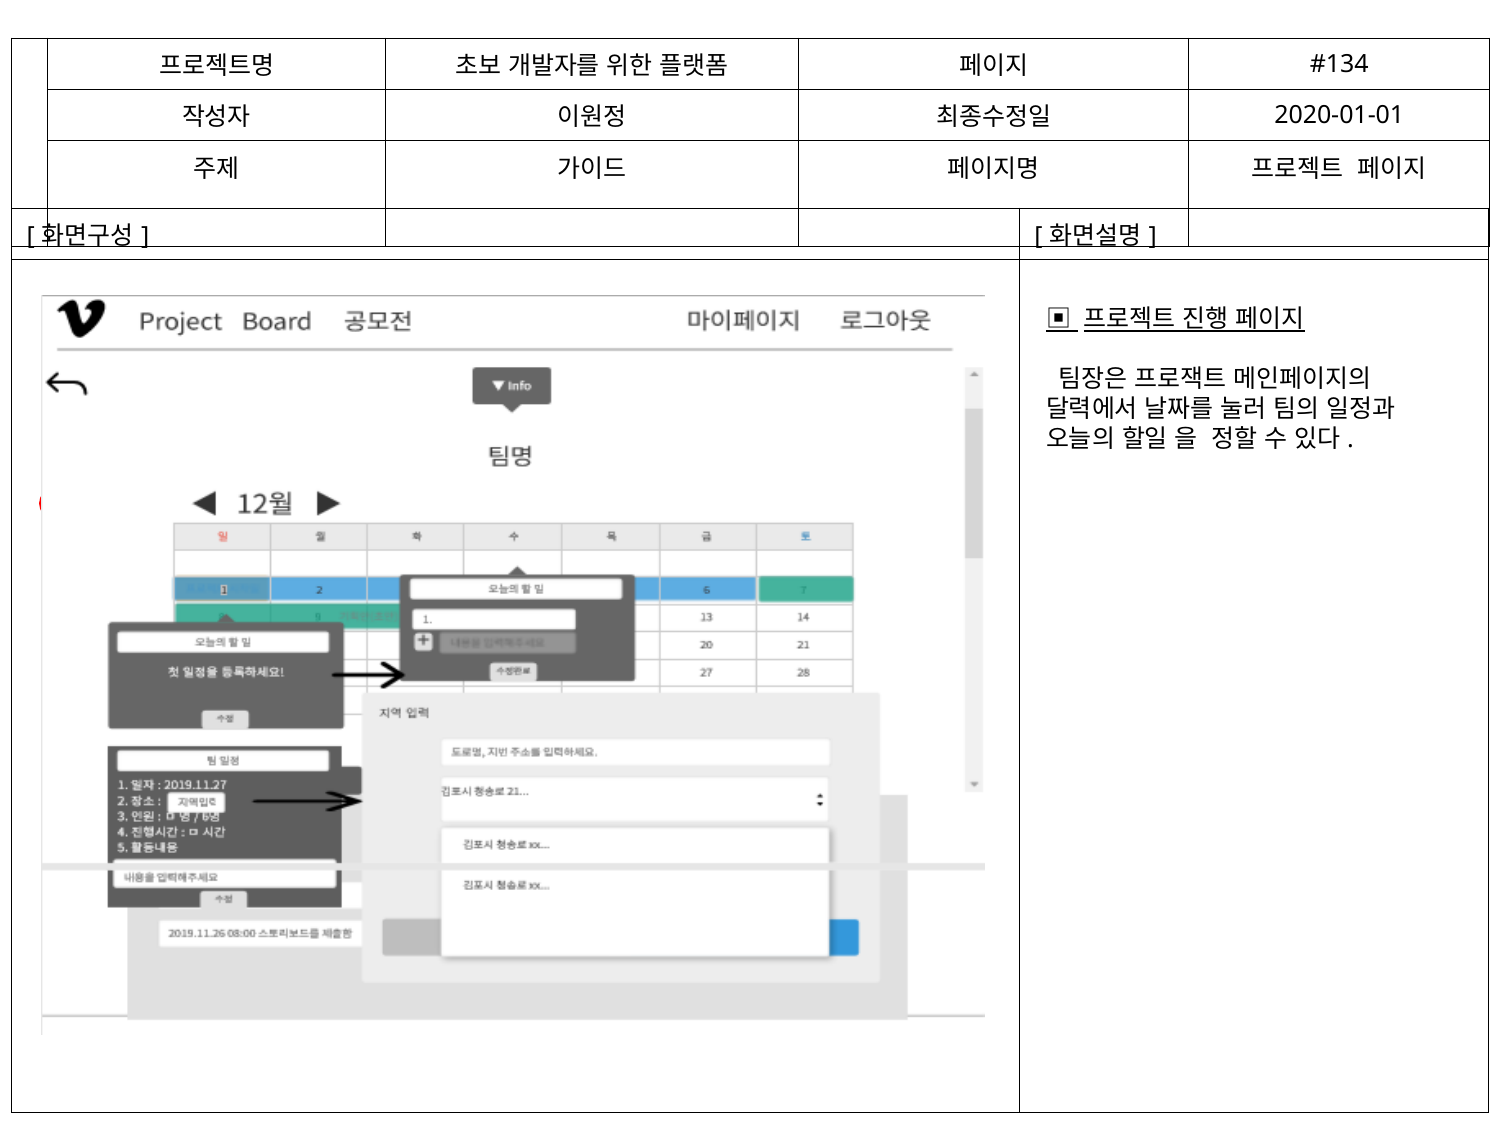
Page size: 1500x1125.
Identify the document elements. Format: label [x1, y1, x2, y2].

table_header [1189, 39, 1489, 89]
picture [40, 295, 985, 1036]
table_header [12, 39, 47, 246]
table_header [799, 39, 1188, 89]
table_header [48, 39, 385, 89]
table_cell [799, 90, 1188, 140]
table_cell [386, 141, 798, 246]
table_cell [12, 260, 1019, 1112]
table_header [1020, 247, 1488, 259]
table_cell [799, 141, 1188, 246]
table_header [386, 39, 798, 89]
table_cell [386, 90, 798, 140]
table_cell [48, 90, 385, 140]
text_box [1031, 295, 1477, 460]
table_cell [1189, 141, 1489, 246]
table_cell [1189, 90, 1489, 140]
table_cell [48, 141, 385, 246]
table_header [12, 247, 1019, 259]
table_cell [1020, 260, 1488, 1112]
